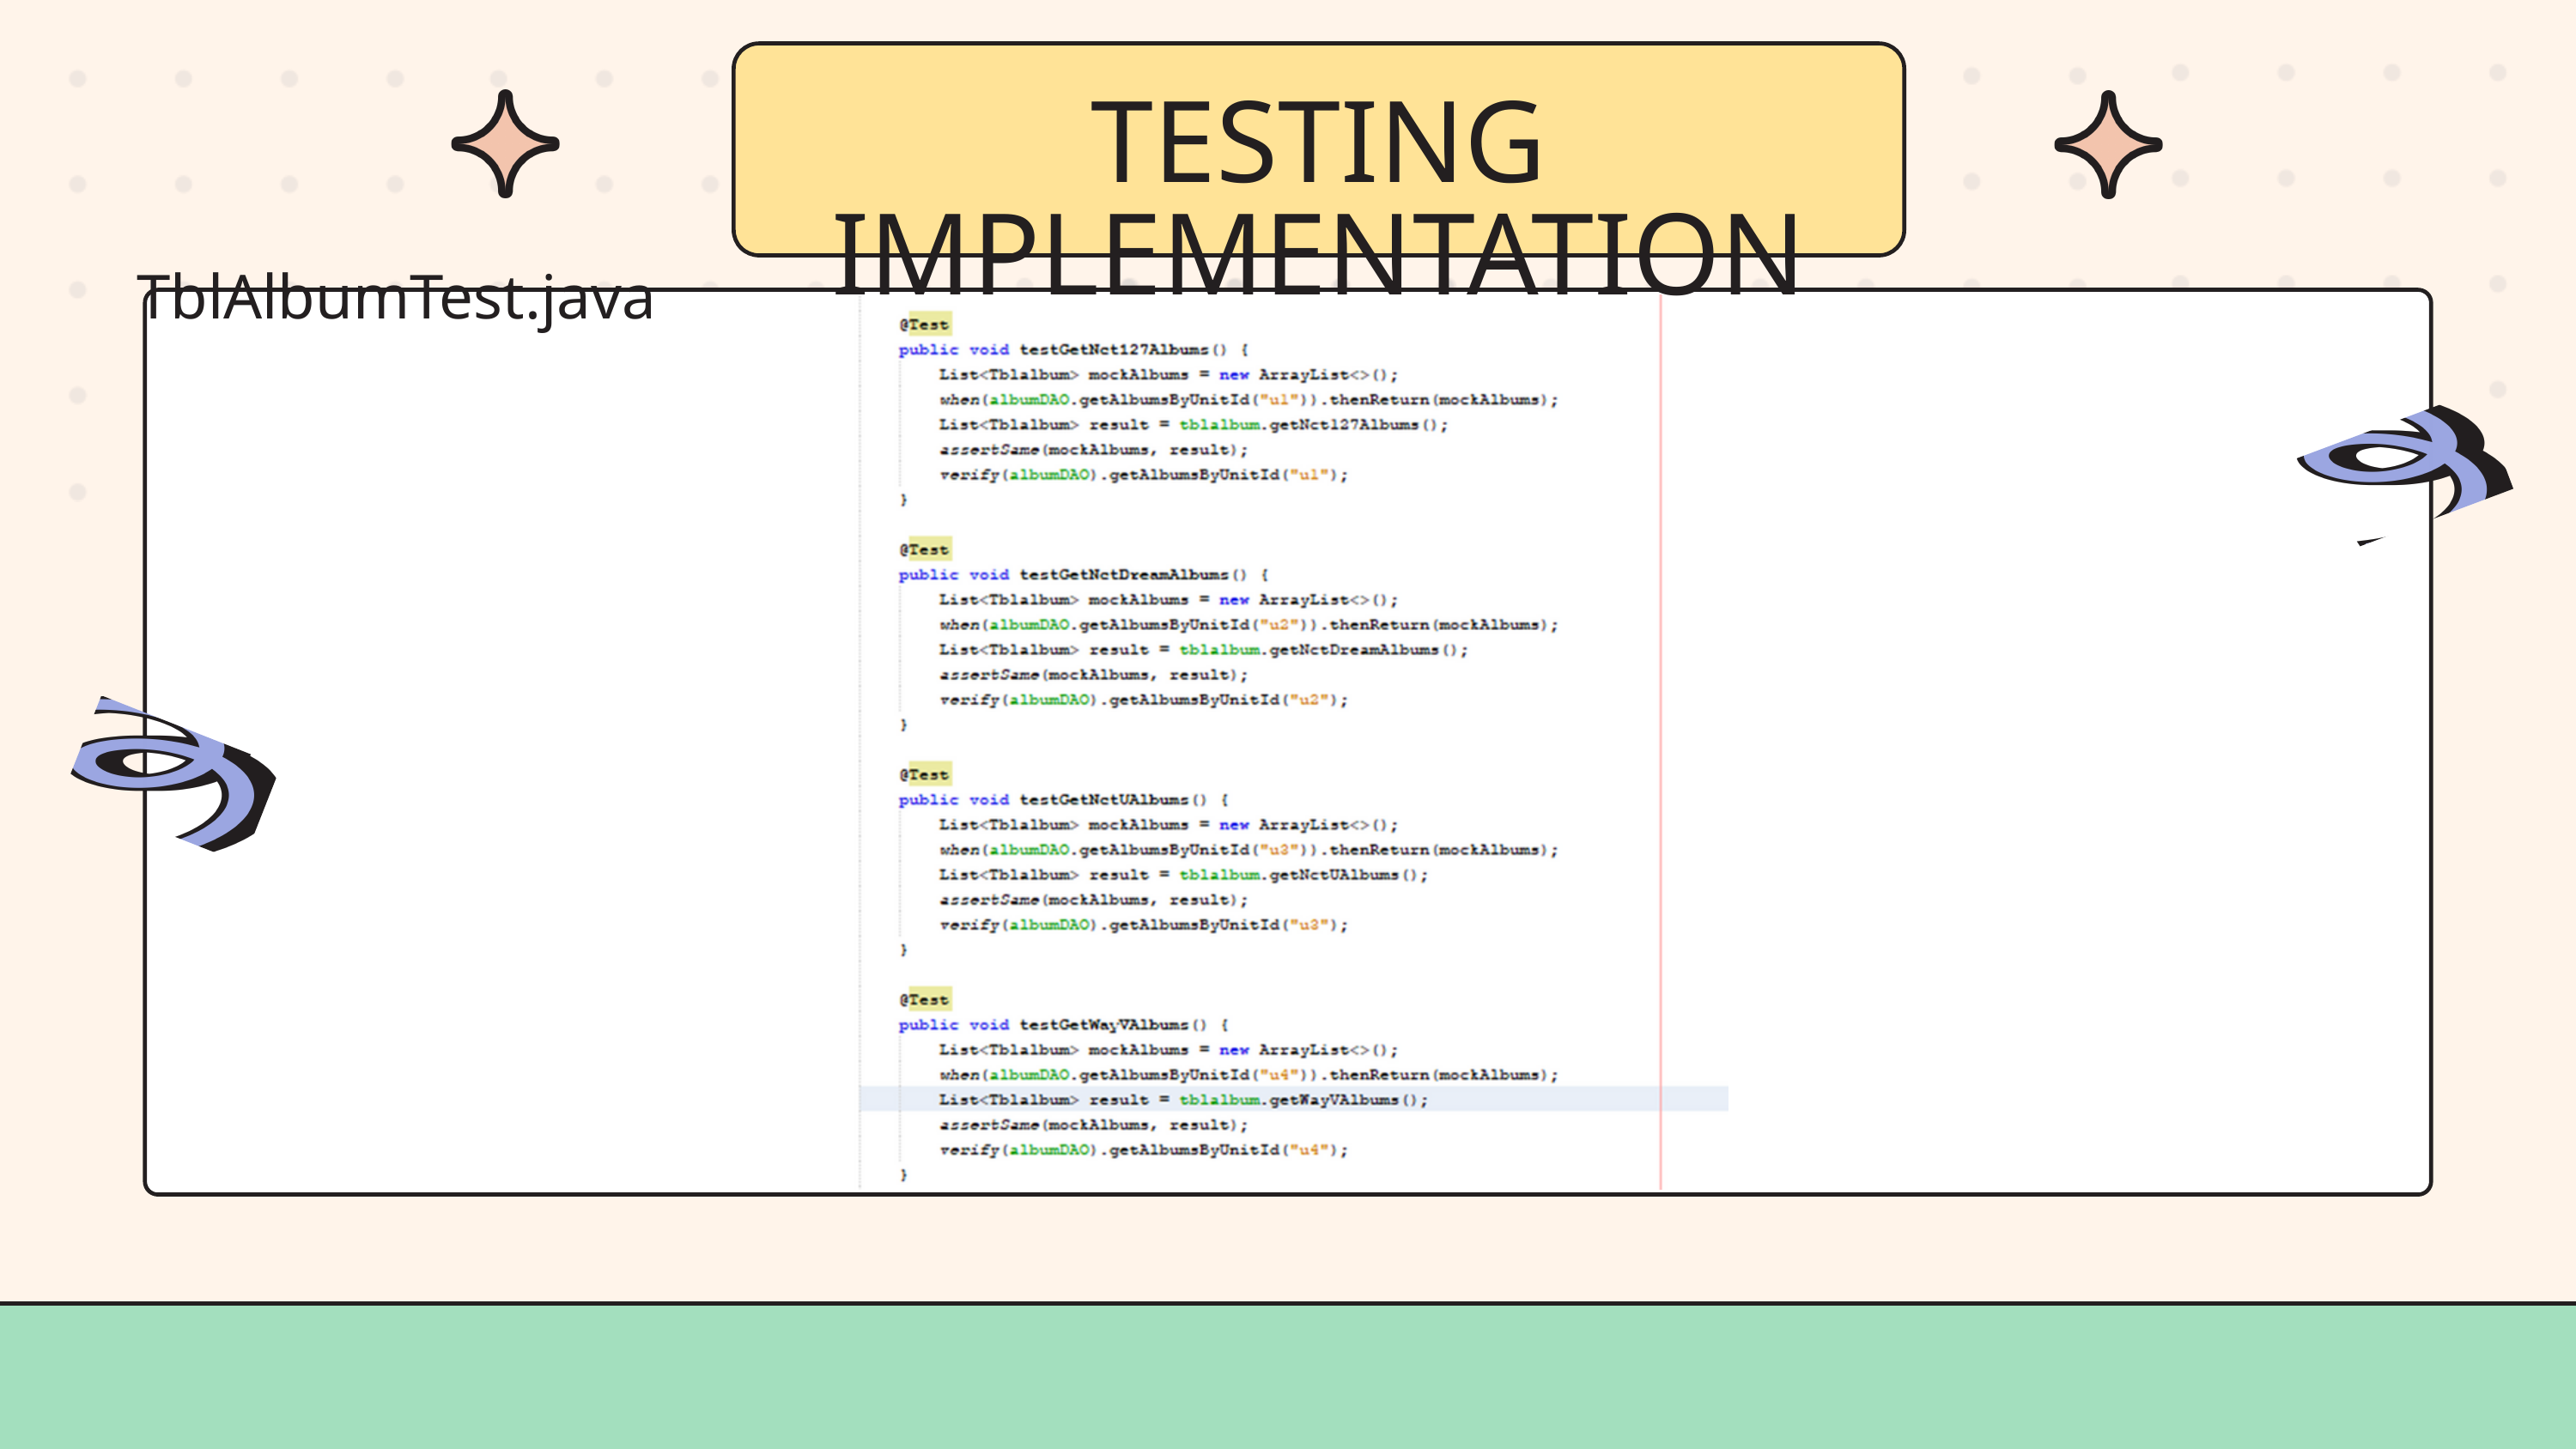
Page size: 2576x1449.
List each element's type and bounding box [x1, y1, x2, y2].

text_box [0, 1303, 2576, 1449]
text_box [0, 0, 2576, 503]
text_box [2438, 512, 2453, 518]
text_box [144, 289, 2432, 1195]
text_box [733, 43, 1905, 256]
text_box [63, 695, 138, 822]
